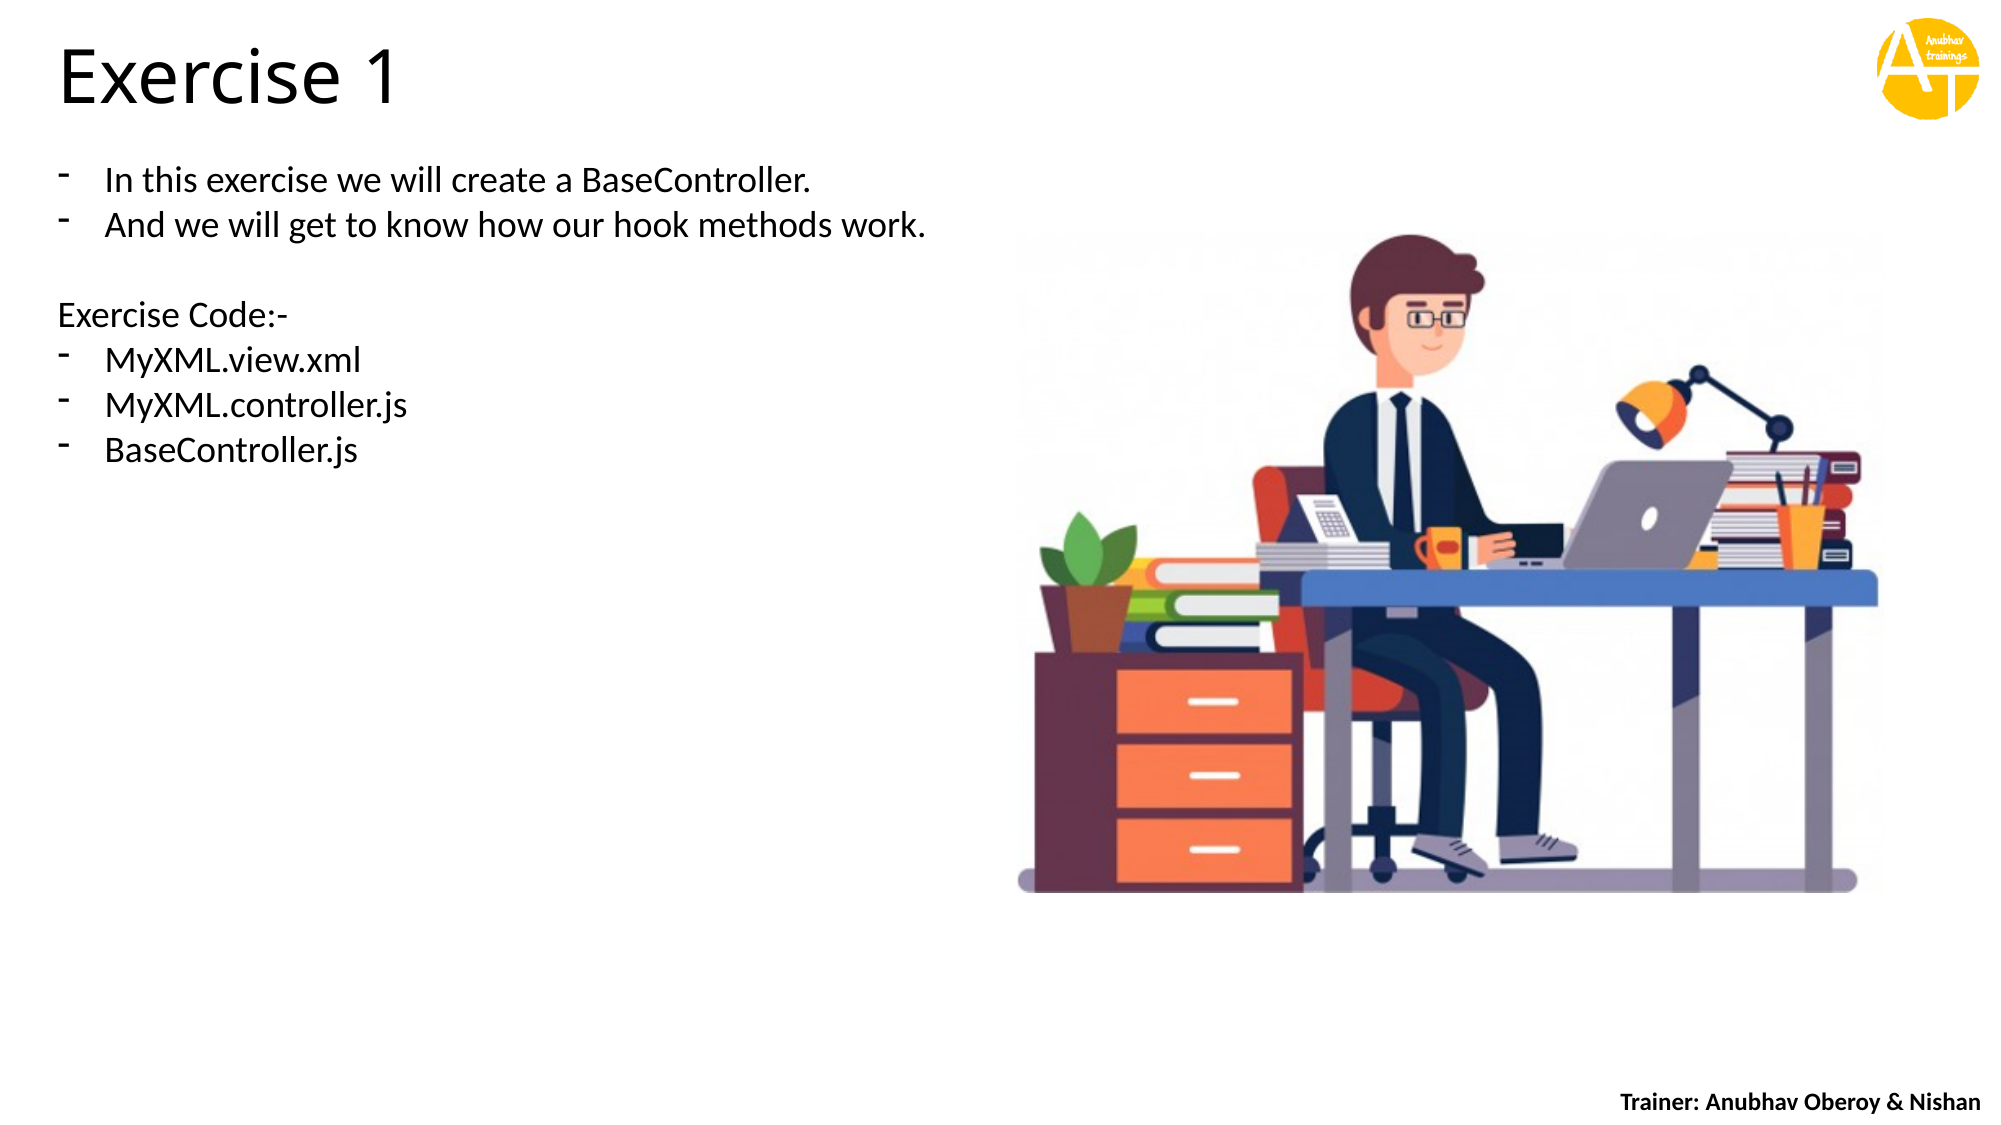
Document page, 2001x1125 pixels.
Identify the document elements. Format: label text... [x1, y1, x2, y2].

picture [1017, 232, 1885, 893]
text_box Exercise 1 [42, 30, 1867, 147]
text_box In this exercise we will create a BaseController. And we will get to know how our hook methods work. Exercise Code:- MyXML.view.xml MyXML.controller.js BaseController.js [42, 147, 1867, 523]
picture [1866, 11, 1985, 128]
footer Trainer: Anubhav Oberoy & Nishan [1568, 1077, 1998, 1123]
